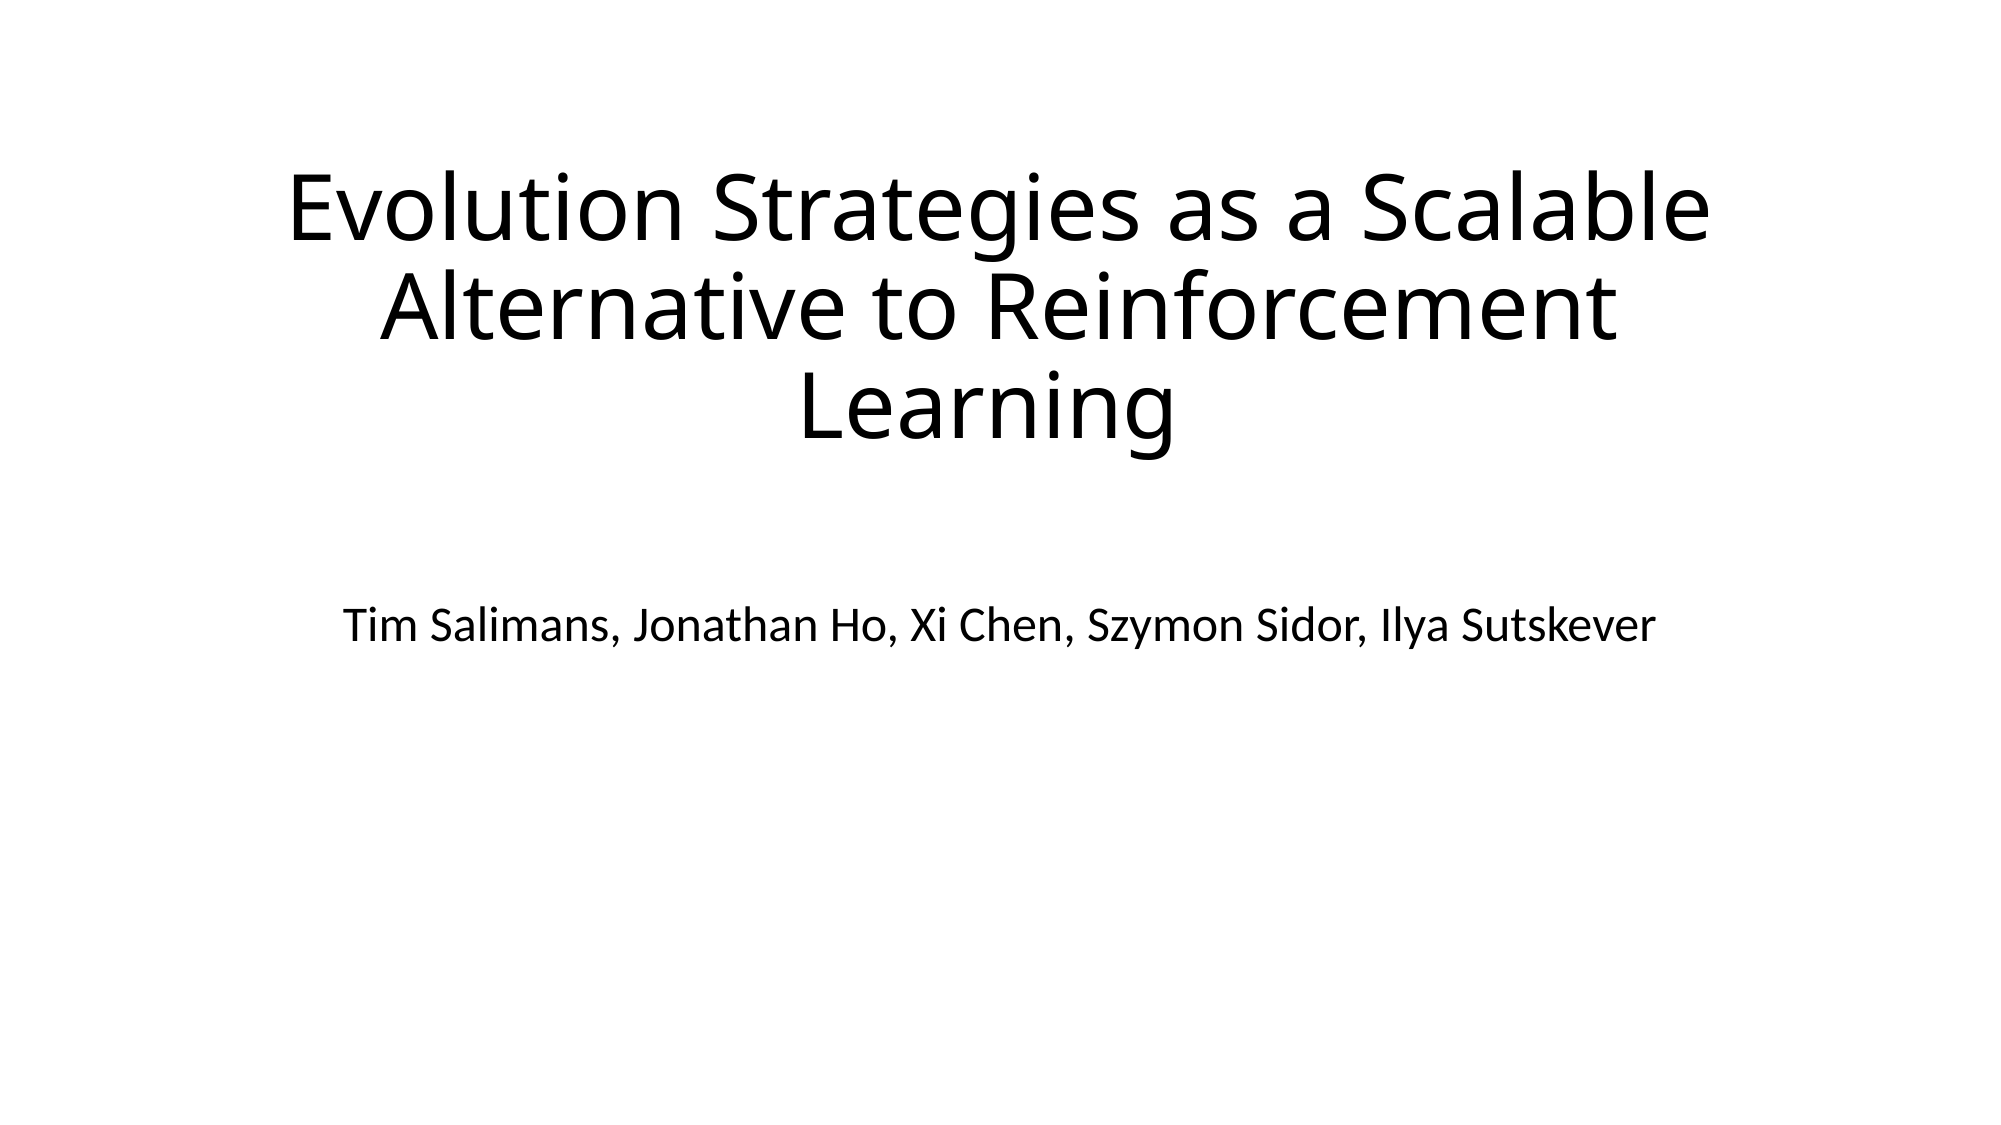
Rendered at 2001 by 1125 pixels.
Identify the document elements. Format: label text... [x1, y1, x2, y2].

title Evolution Strategies as a Scalable Alternative to Reinforcement Learning [249, 184, 1750, 576]
subtitle Tim Salimans, Jonathan Ho, Xi Chen, Szymon Sidor, Ilya Sutskever [249, 590, 1750, 863]
